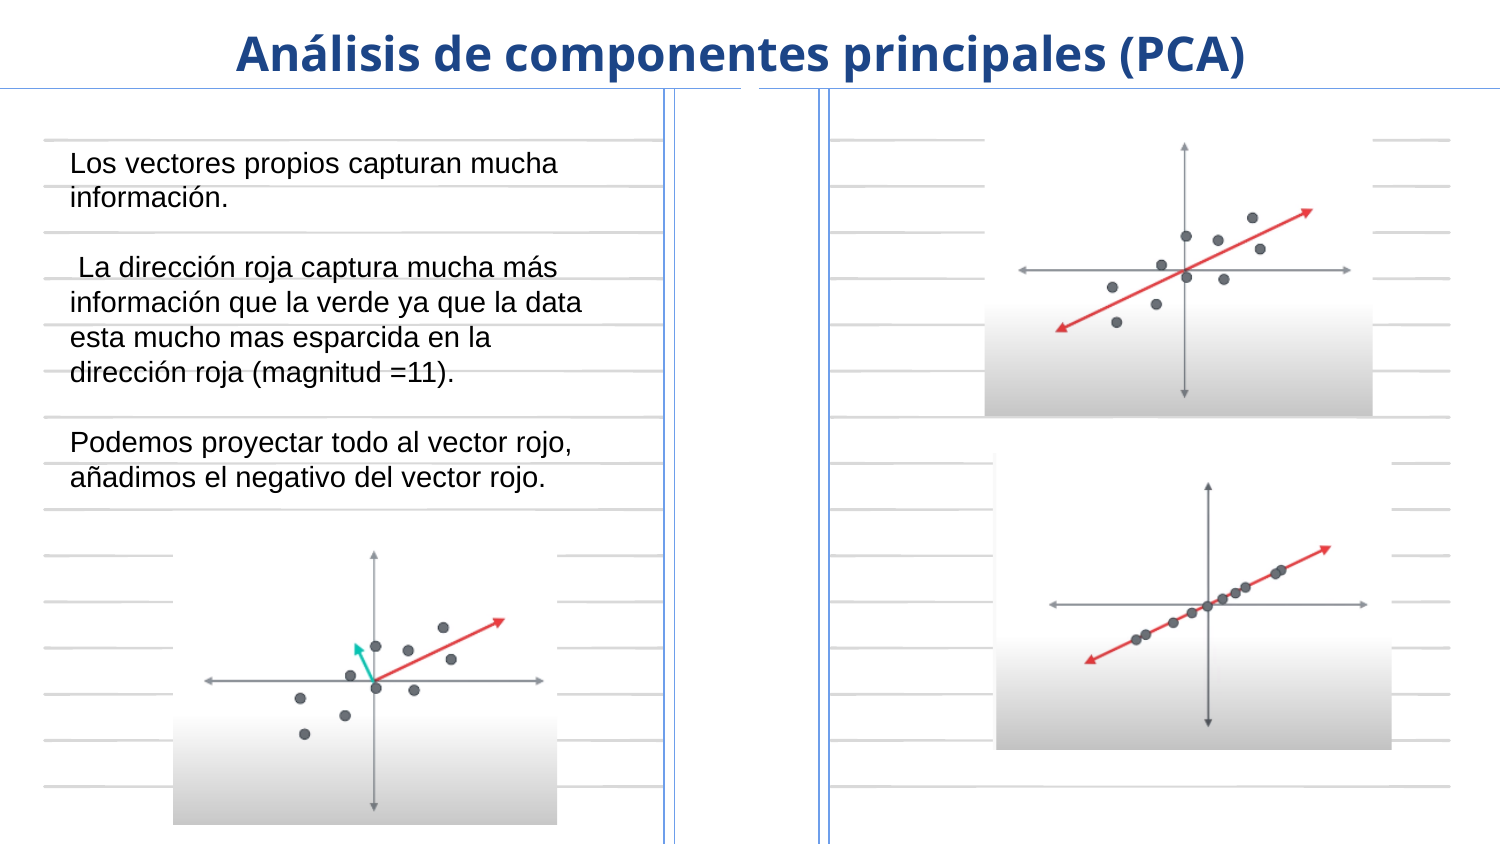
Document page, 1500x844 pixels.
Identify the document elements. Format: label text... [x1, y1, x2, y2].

picture [172, 537, 558, 825]
picture [992, 452, 1392, 750]
text_box Los vectores propios capturan mucha información. La dirección roja captura mucha más información que la verde ya que la data esta mucho mas esparcida en la dirección roja (magnitud =11). Podemos proyectar todo al vector rojo, añadimos el negativo del vector rojo. [54, 128, 619, 509]
picture [984, 128, 1373, 416]
title Análisis de componentes principales (PCA) [236, 8, 1252, 172]
